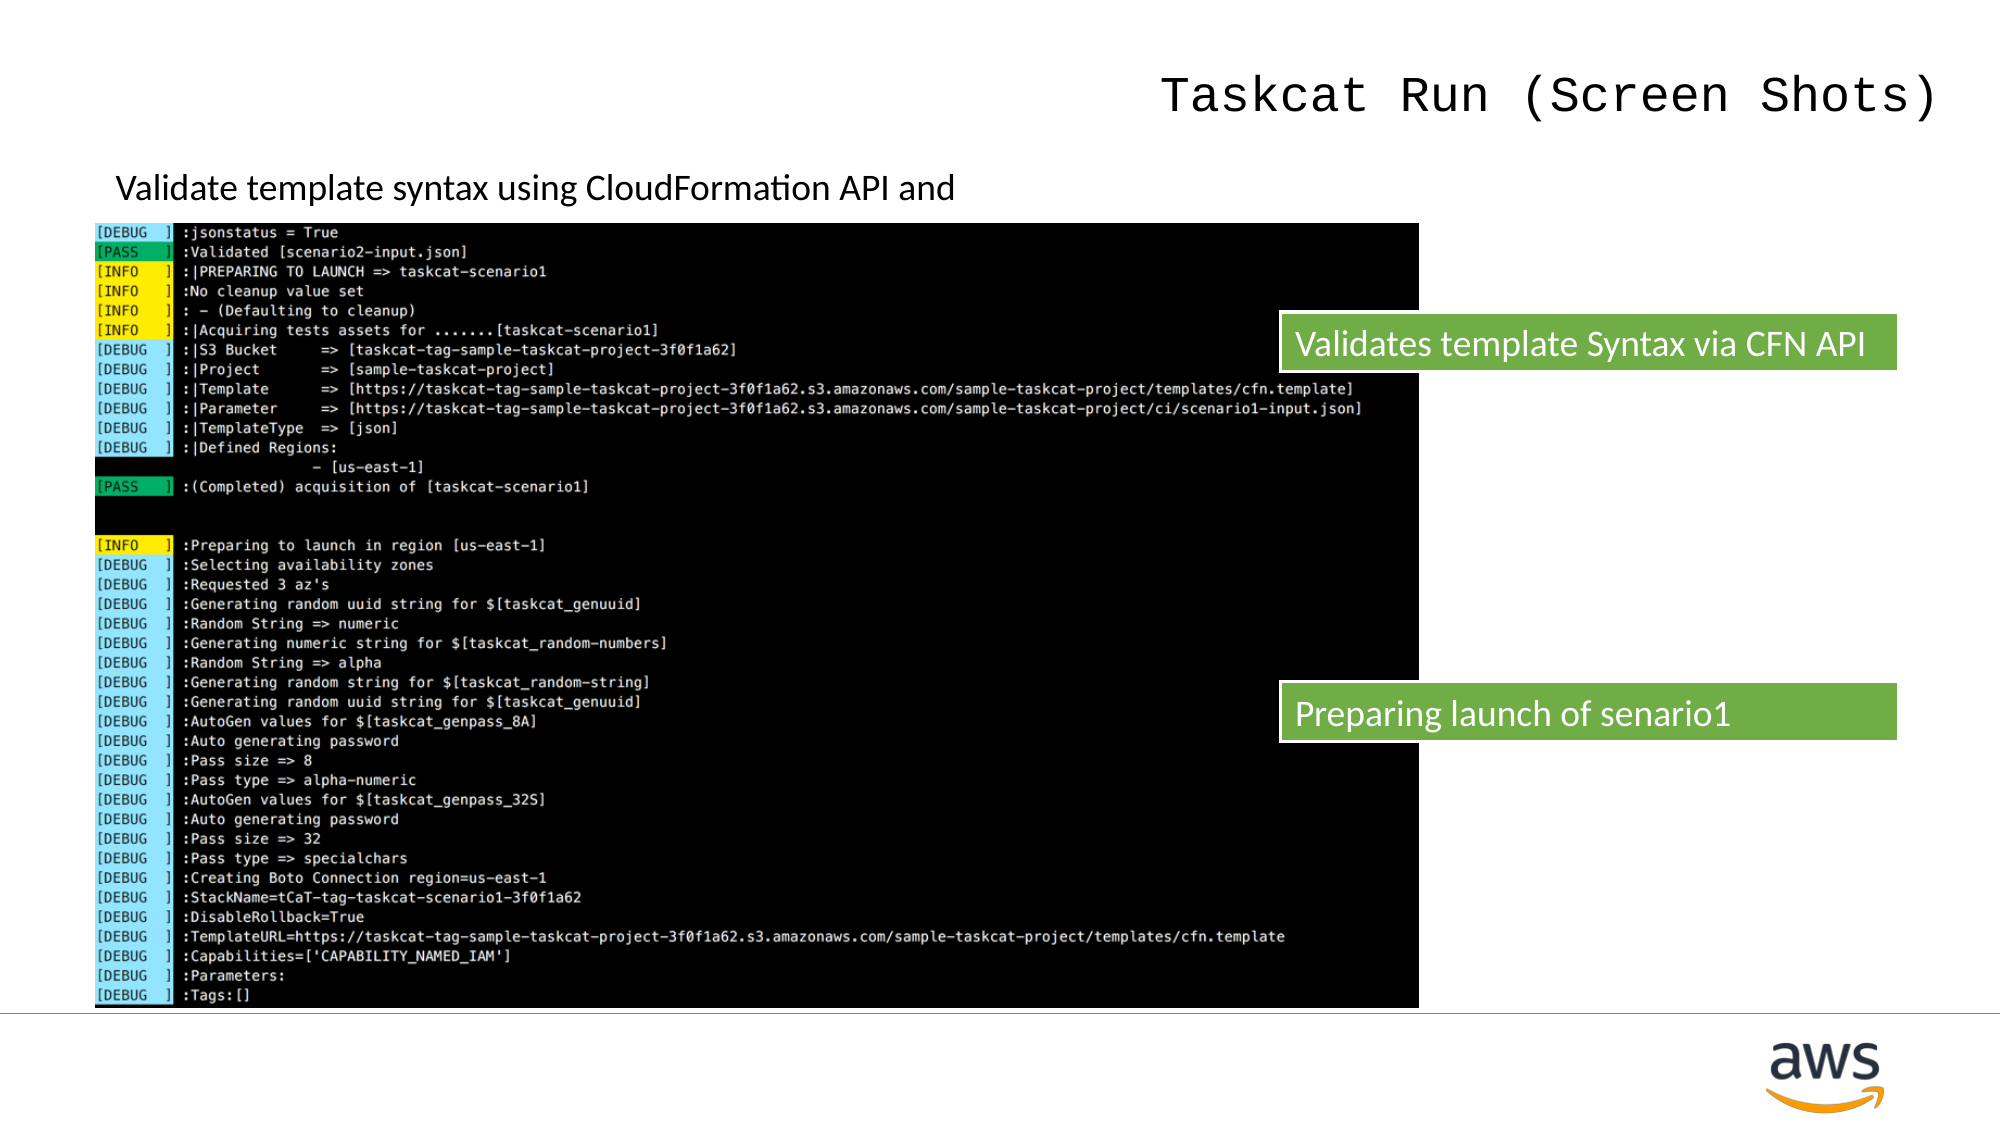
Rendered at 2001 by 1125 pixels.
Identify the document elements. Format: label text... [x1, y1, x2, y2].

text_box Validate template syntax using CloudFormation API and [100, 155, 972, 215]
text_box Validates template Syntax via CFN API [1419, 310, 1900, 373]
picture [1765, 1042, 1885, 1114]
title Taskcat Run (Screen Shots) [484, 4, 1985, 186]
picture [95, 223, 1419, 1008]
text_box Preparing launch of senario1 [1419, 680, 1900, 743]
